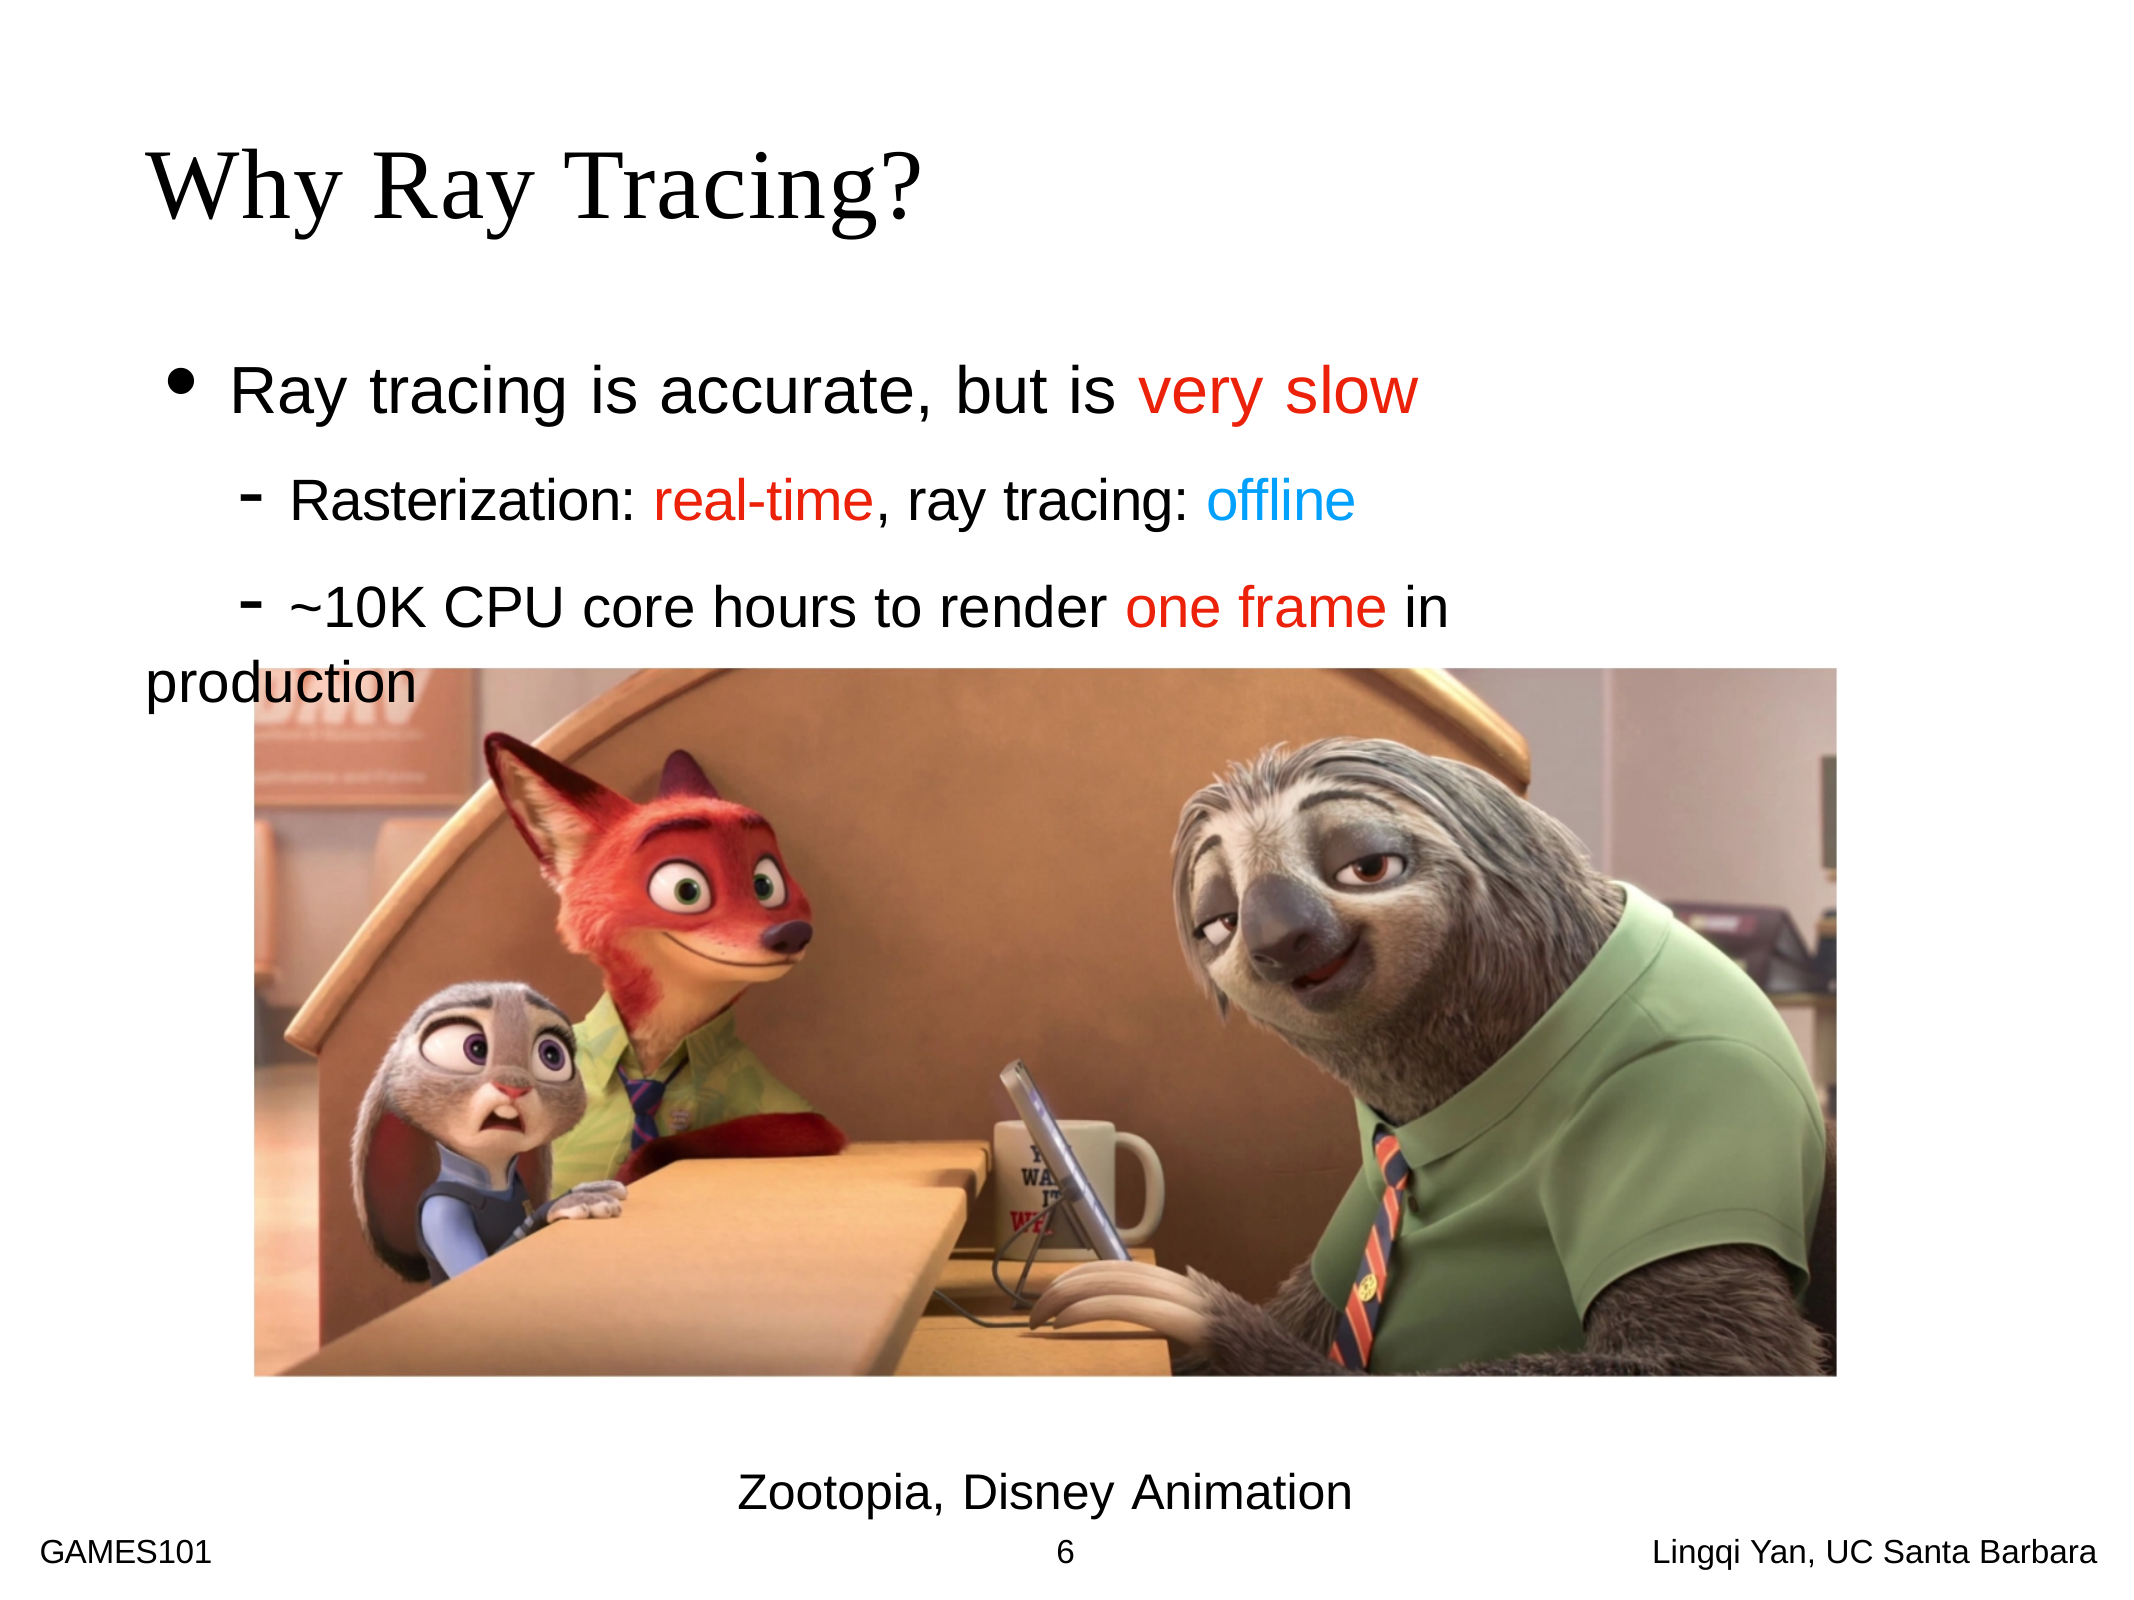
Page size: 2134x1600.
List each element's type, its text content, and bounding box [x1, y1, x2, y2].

text_box GAMES101 6 Lingqi Yan, UC Santa Barbara [39, 1530, 2118, 1570]
picture [253, 667, 1838, 1378]
text_box Why Ray Tracing? • Ray tracing is accurate, but is very slow - Rasterization: real-time, ray tracing: offline - ~10K CPU core hours to render one frame in production Zootopia, Disney Animation [145, 102, 1717, 1520]
